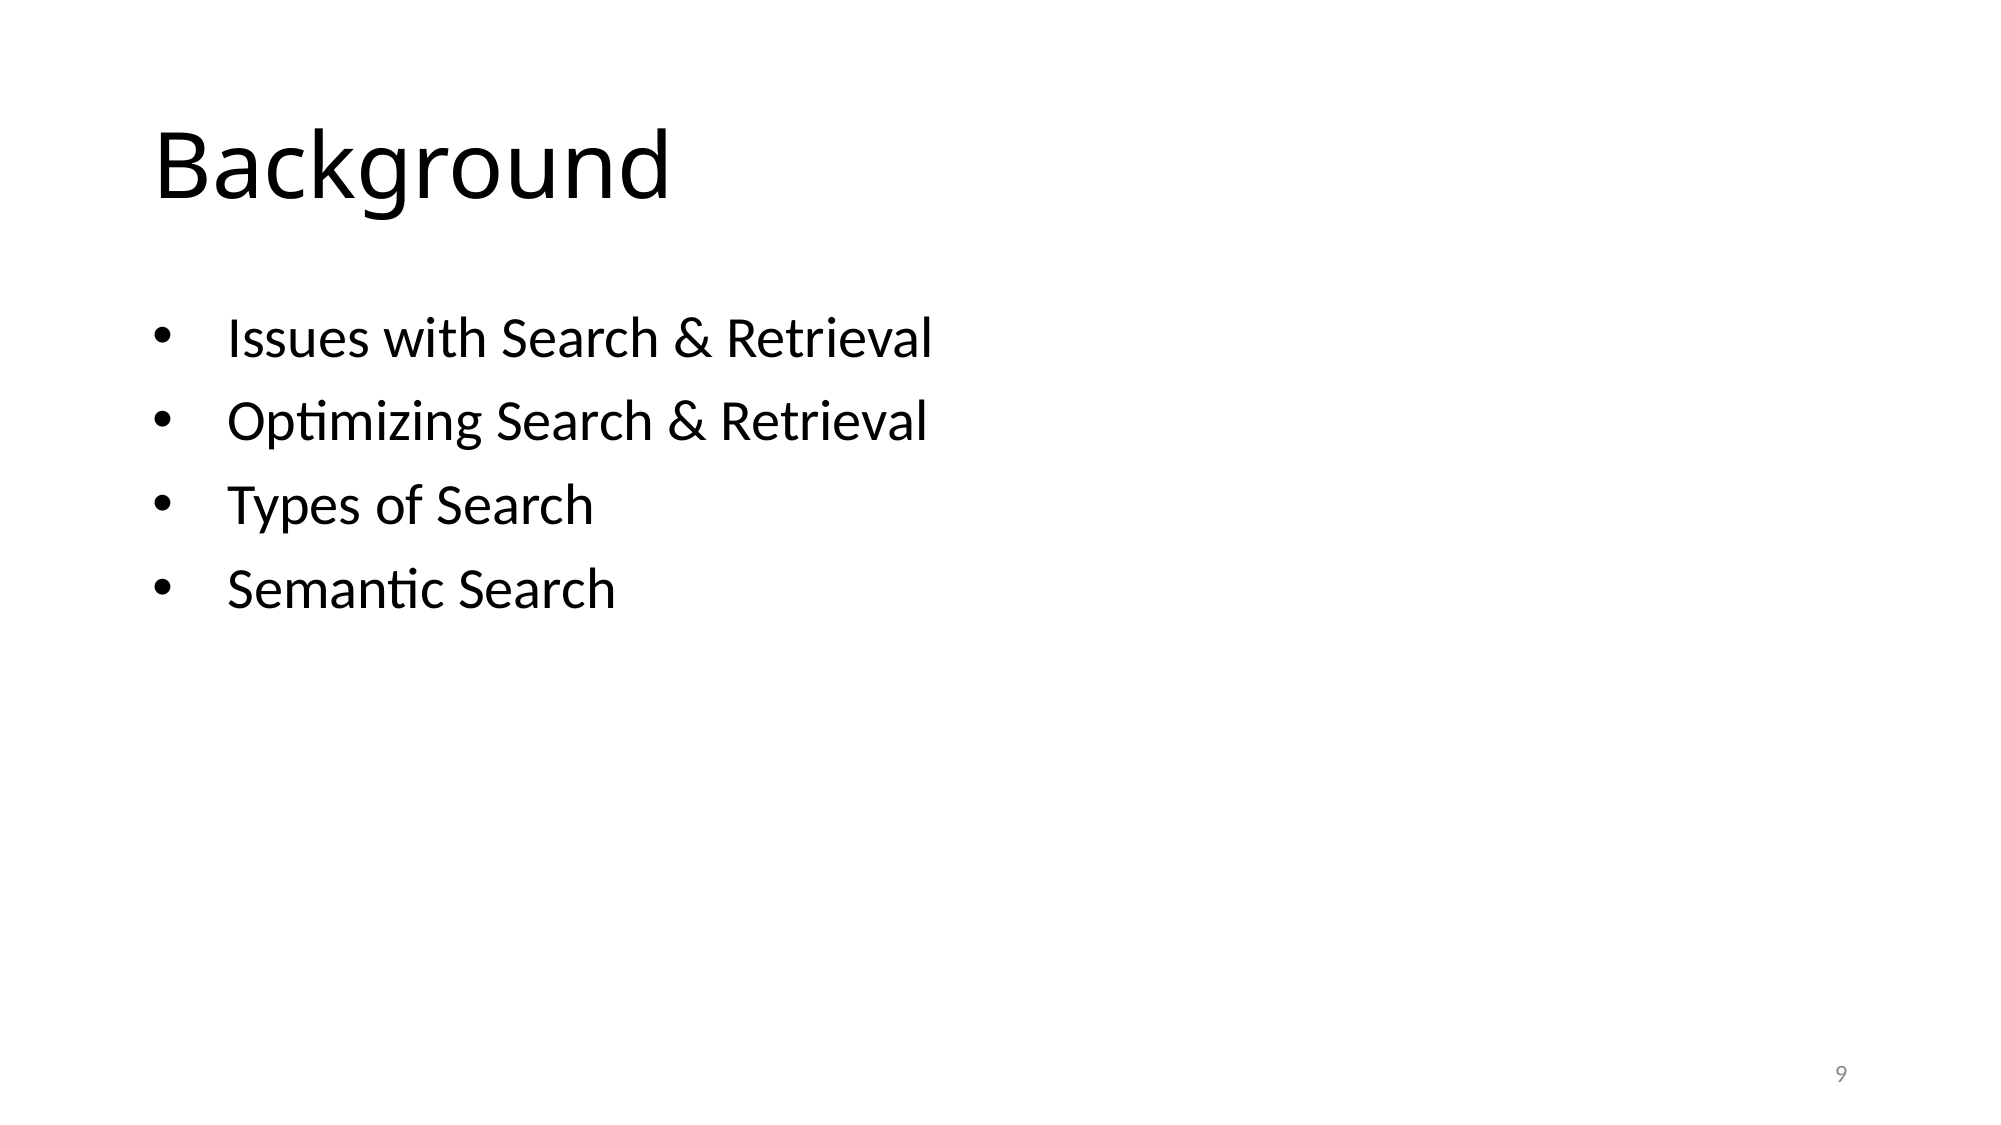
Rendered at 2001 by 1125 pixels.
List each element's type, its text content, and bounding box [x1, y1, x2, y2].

list Issues with Search & Retrieval Optimizing Search & Retrieval Types of Search Semantic Search [137, 299, 1863, 1014]
title Background [137, 59, 1863, 278]
slide_number 9 [1412, 1042, 1863, 1103]
